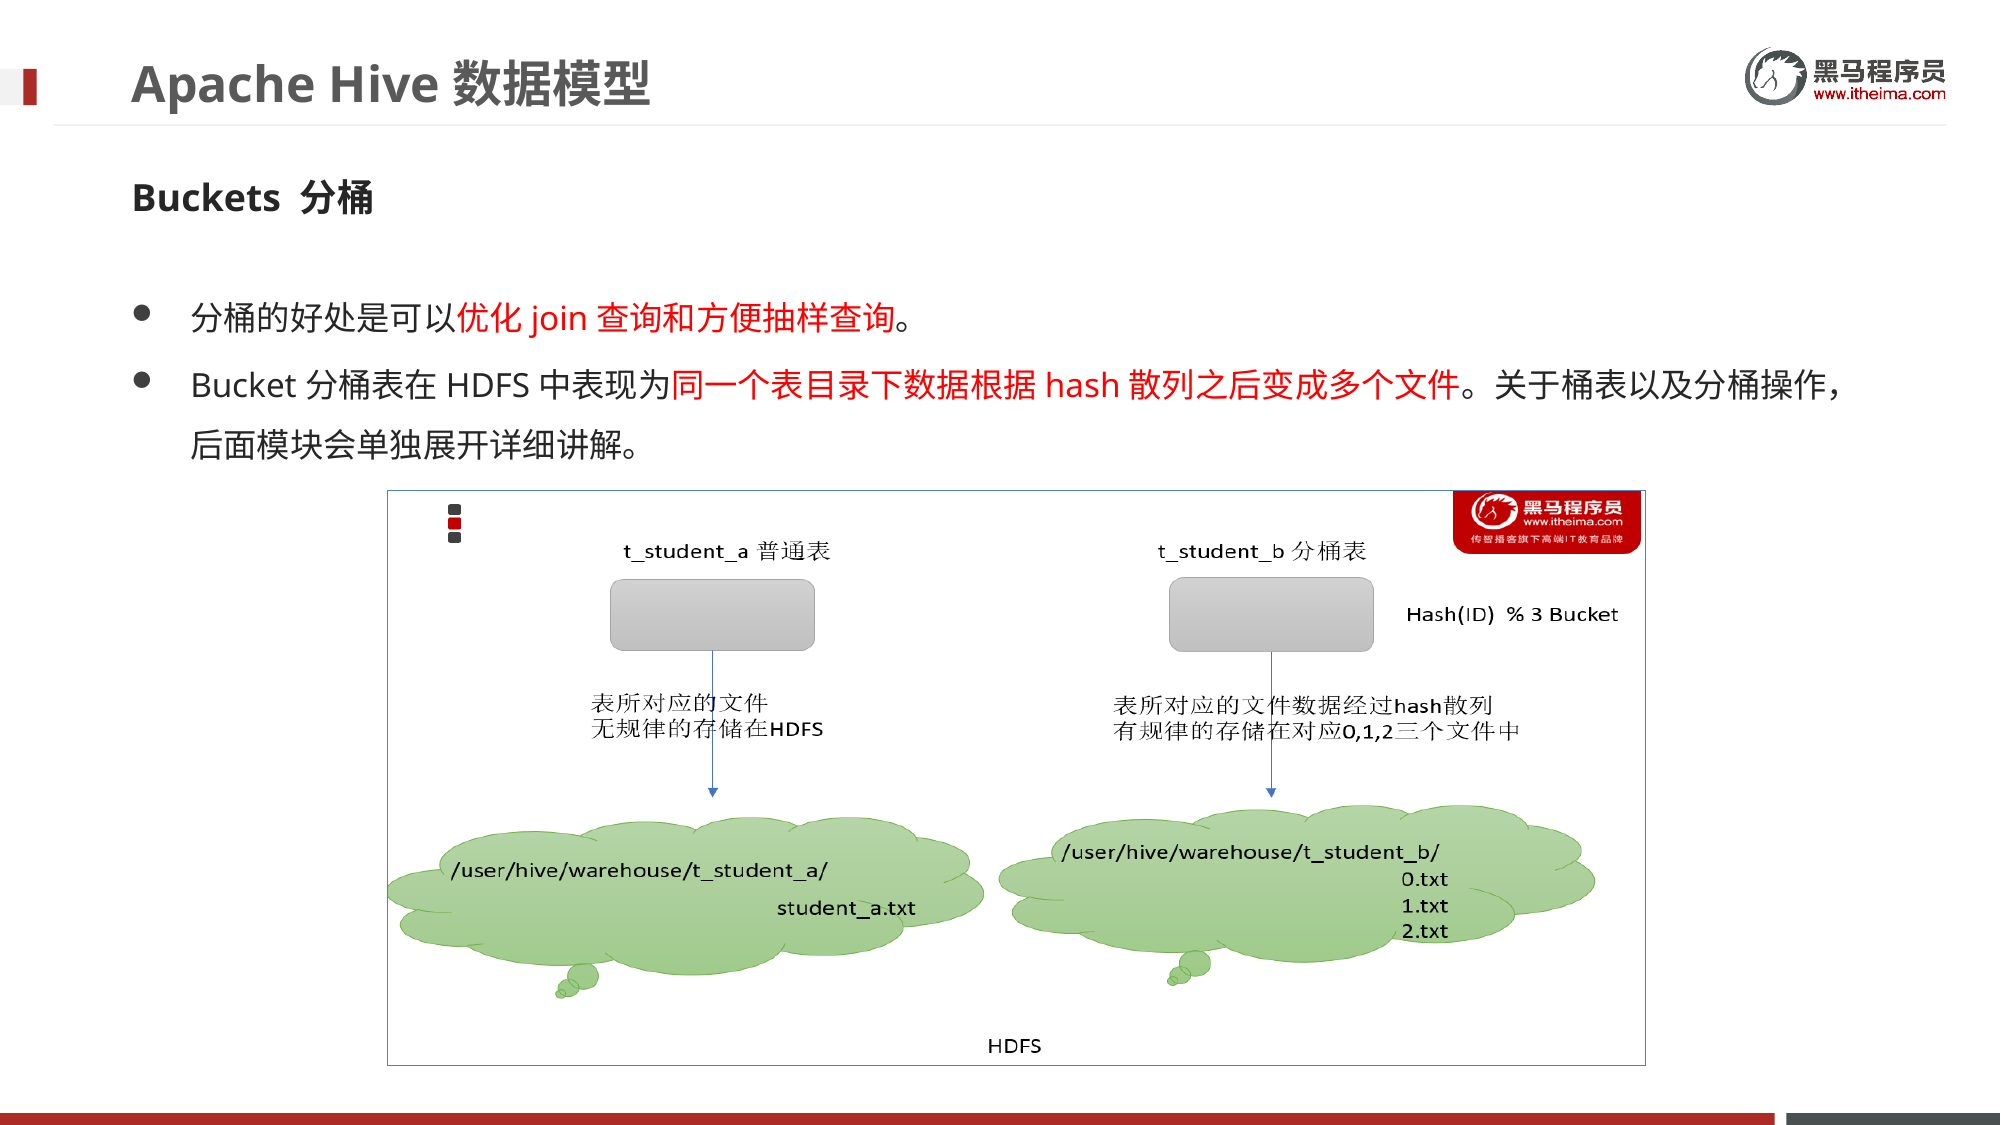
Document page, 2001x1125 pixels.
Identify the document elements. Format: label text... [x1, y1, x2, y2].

list 分桶的好处是可以优化join查询和方便抽样查询。 Bucket分桶表在HDFS中表现为同一个表目录下数据根据hash散列之后变成多个文件。关于桶表以及分桶操作，后面模块会单独展开详细讲解。 [116, 270, 1880, 963]
picture [1744, 46, 1946, 106]
title Apache Hive数据模型 [116, 40, 1556, 125]
list Buckets 分桶 [116, 154, 1880, 239]
picture [387, 490, 1646, 1066]
